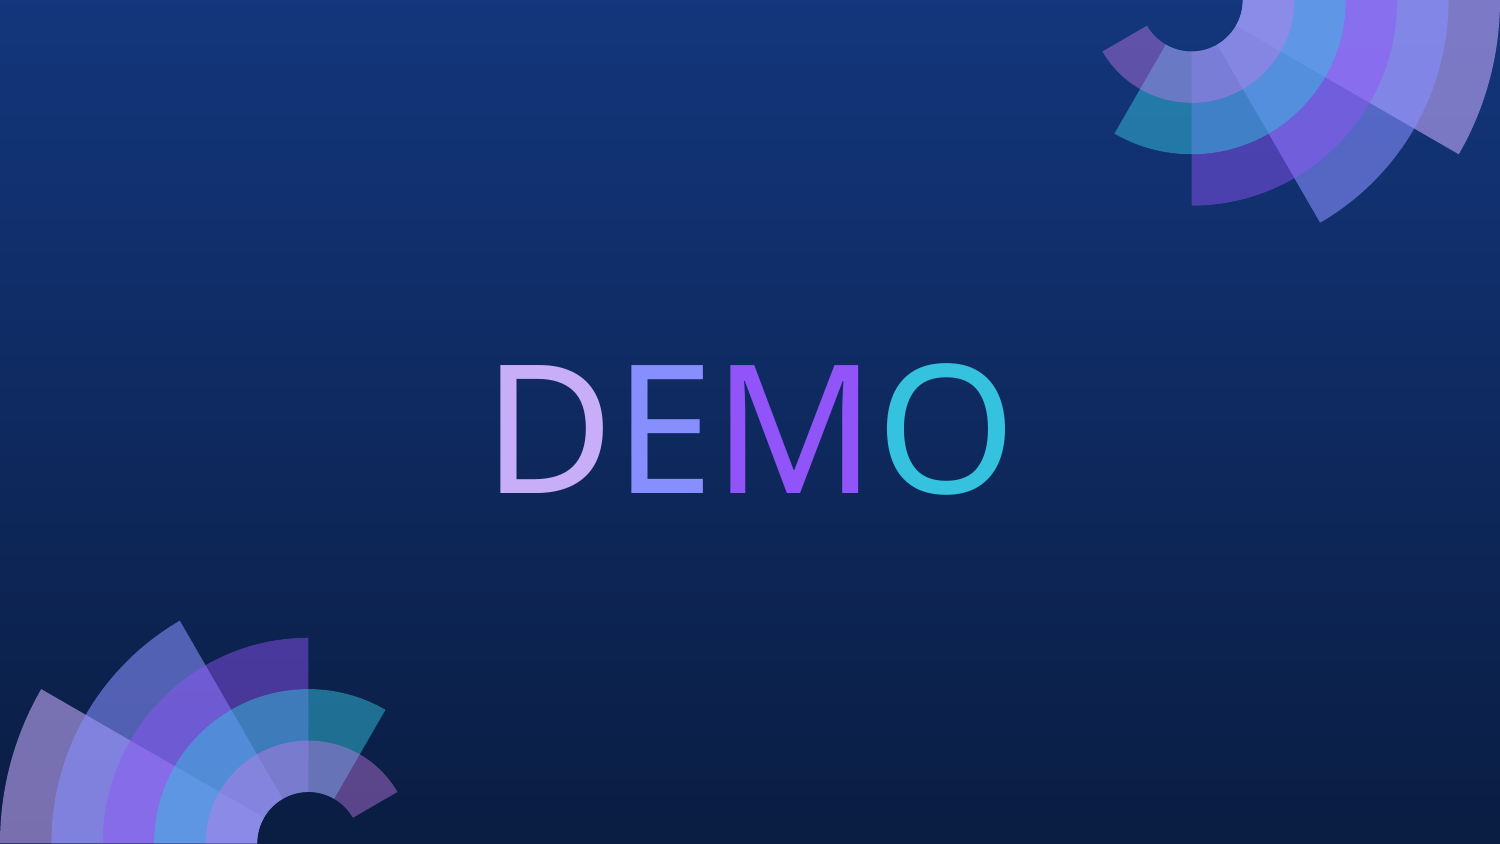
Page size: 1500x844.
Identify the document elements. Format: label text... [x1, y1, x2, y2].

title DEMO [366, 219, 1134, 624]
